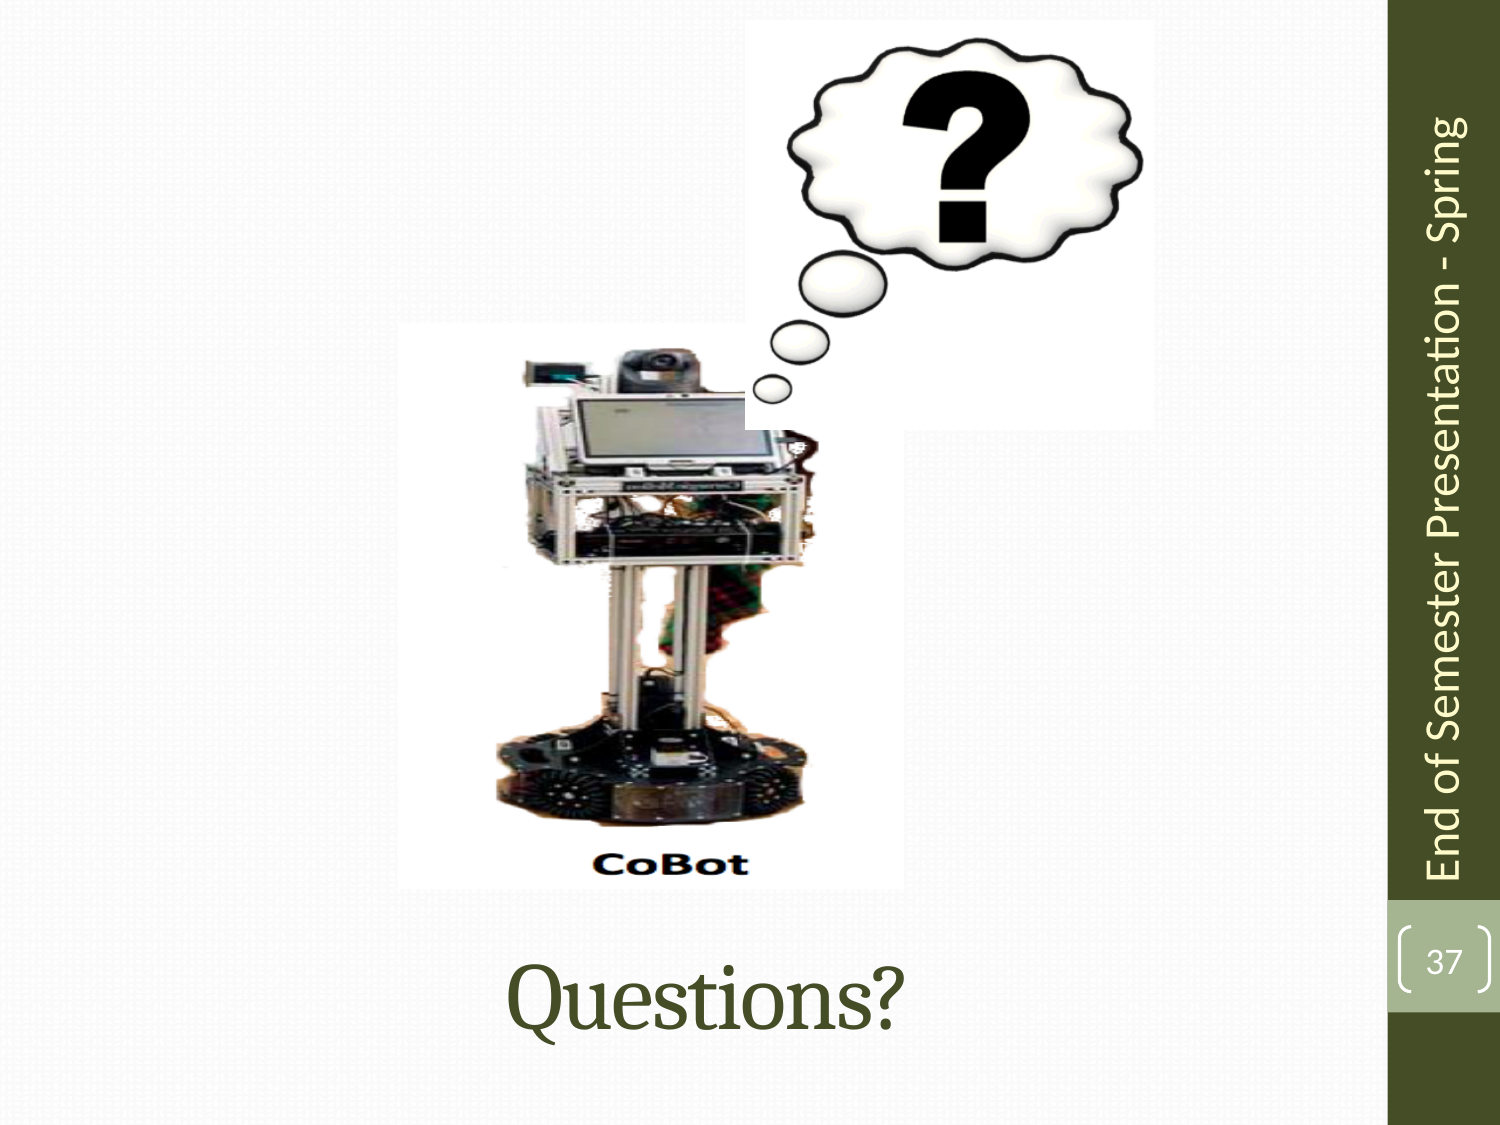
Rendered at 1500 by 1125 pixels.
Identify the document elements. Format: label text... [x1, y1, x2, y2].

slide_number 36 [1397, 925, 1492, 994]
slide_number End of Semester Presentation - Spring [1408, 87, 1469, 899]
picture [398, 20, 1155, 890]
title Questions? [84, 897, 1335, 1086]
